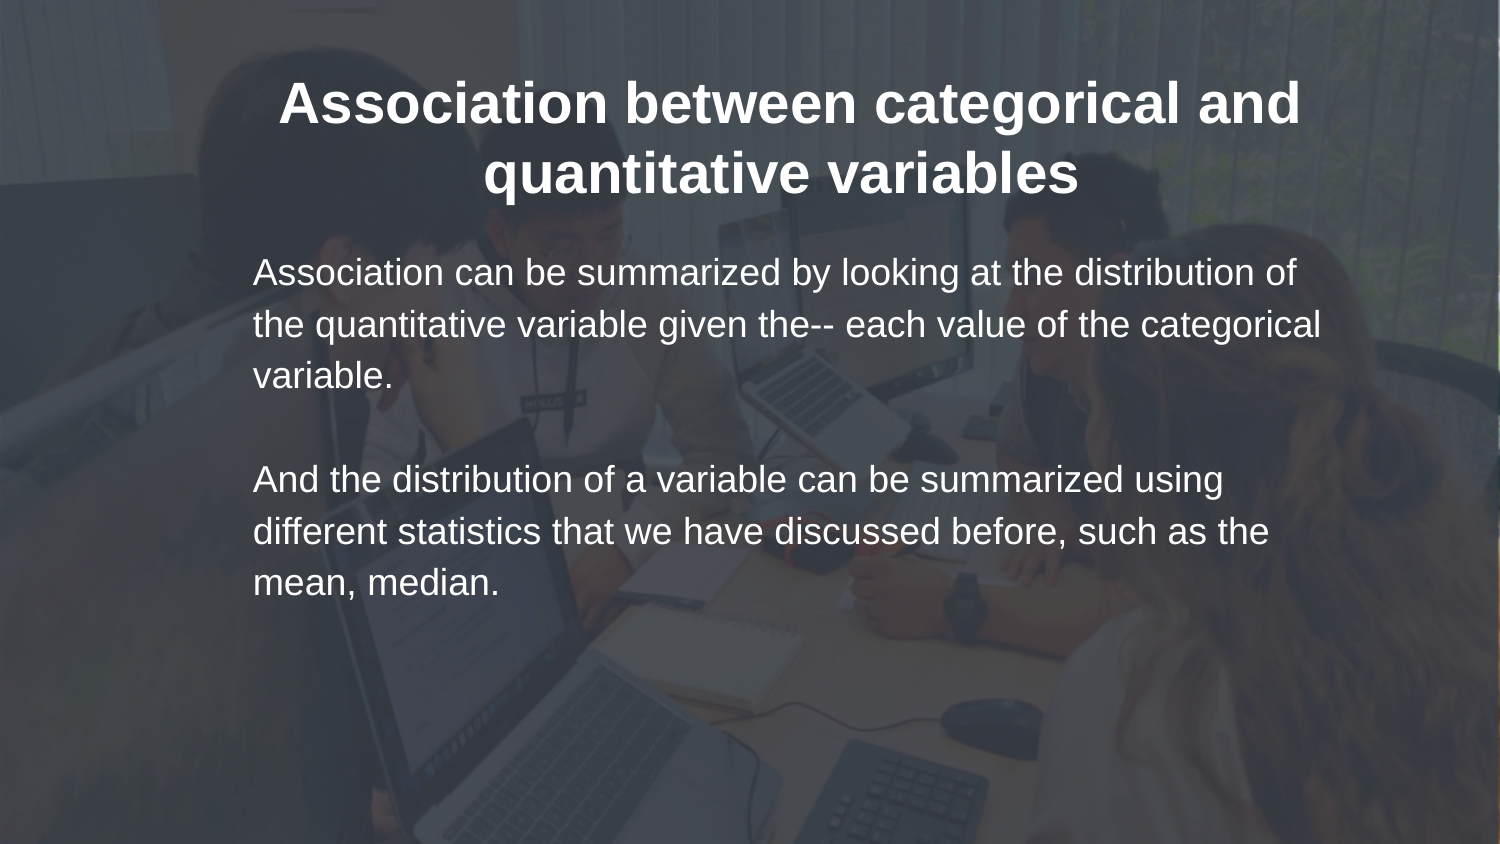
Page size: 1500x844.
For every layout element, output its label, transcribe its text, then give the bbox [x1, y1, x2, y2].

picture [0, 0, 1500, 844]
list Association can be summarized by looking at the distribution of the quantitative variable given the-- each value of the categorical variable. And the distribution of a variable can be summarized using different statistics that we have discussed before, such as the mean, median. [213, 226, 1368, 744]
text_box Association between categorical and quantitative variables [213, 50, 1368, 151]
